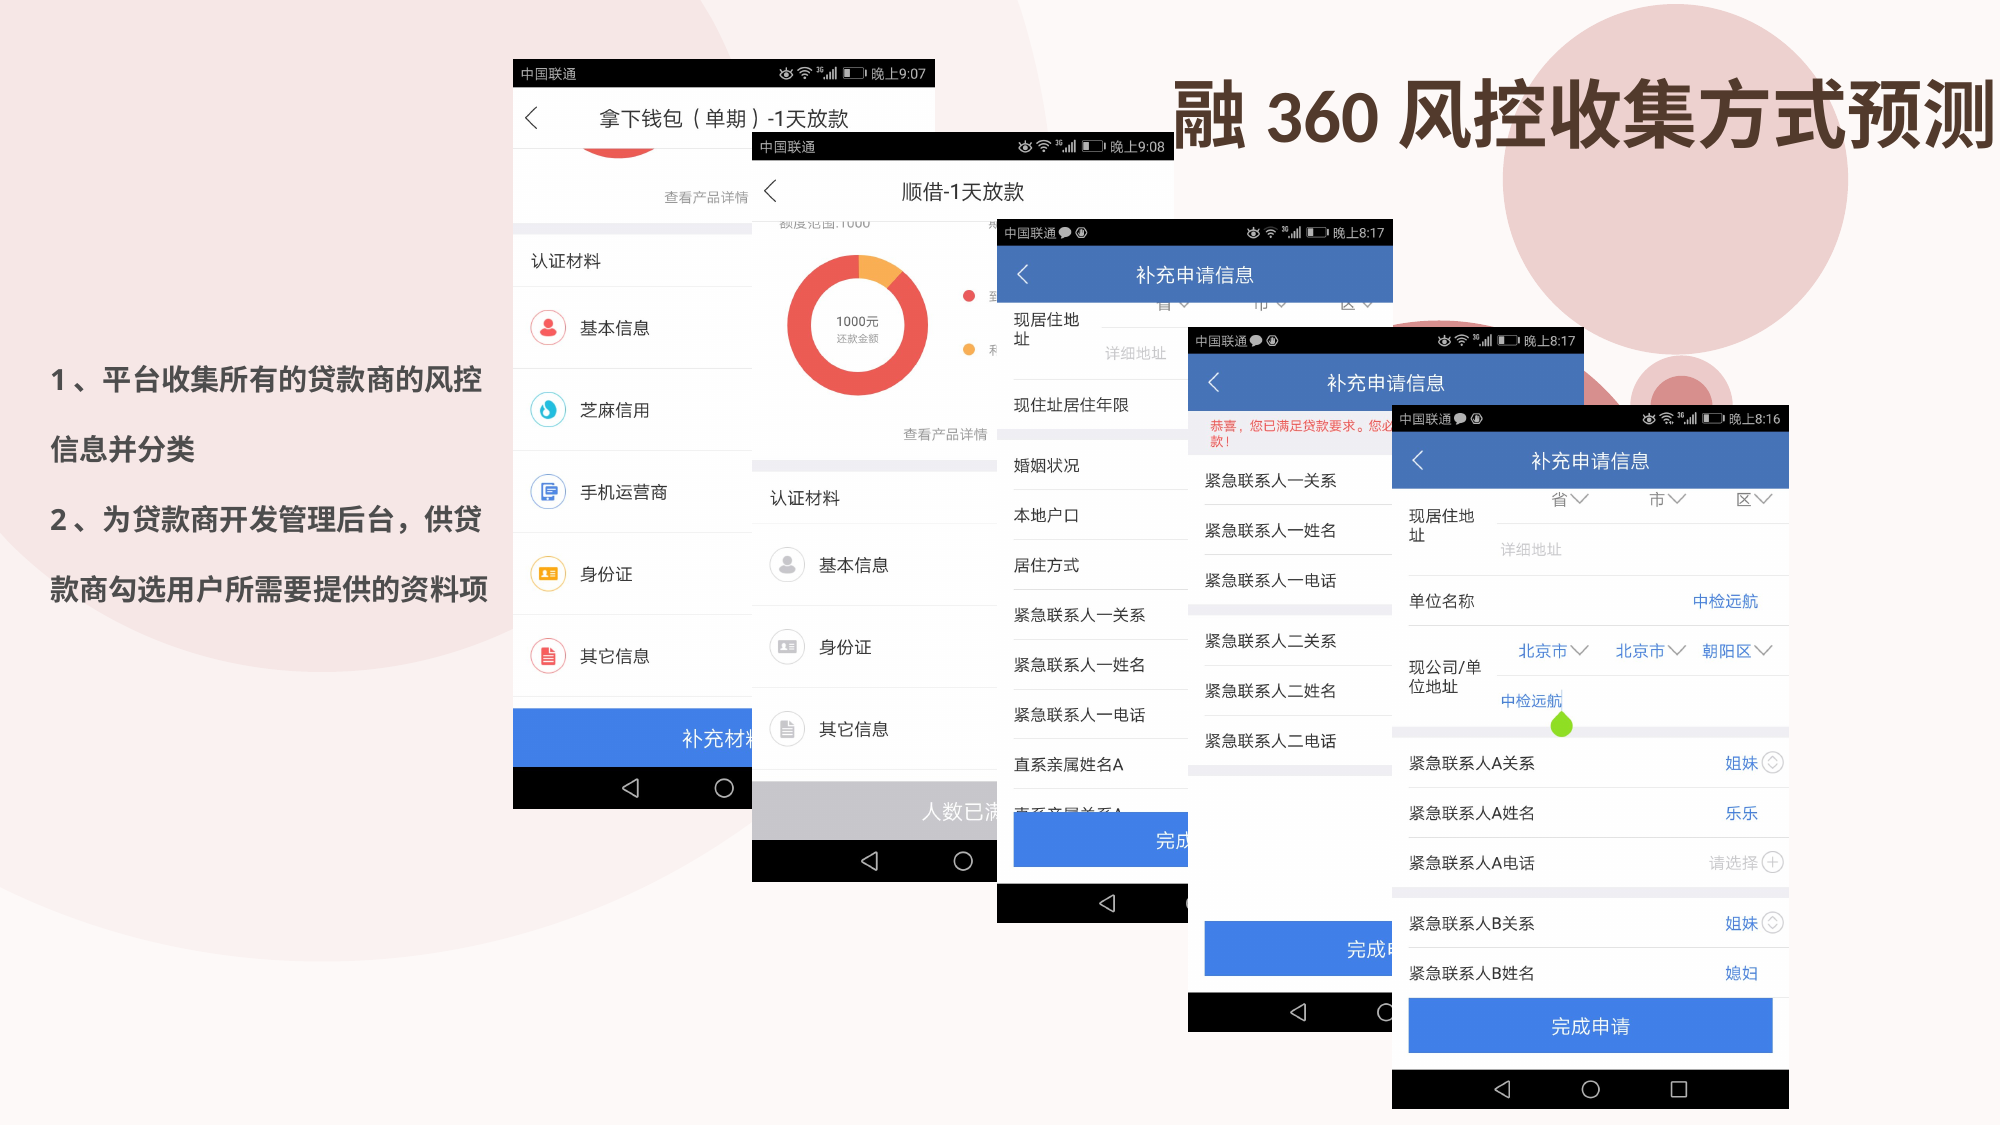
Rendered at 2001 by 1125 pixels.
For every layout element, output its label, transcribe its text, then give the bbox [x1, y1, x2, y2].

picture [513, 59, 1789, 1109]
text_box [1501, 165, 1850, 356]
text_box 融360风控收集方式预测 [1157, 59, 2000, 165]
text_box [1548, 2, 1803, 59]
text_box 1、平台收集所有的贷款商的风控信息并分类 2、为贷款商开发管理后台，供贷款商勾选用户所需要提供的资料项 [35, 318, 513, 614]
